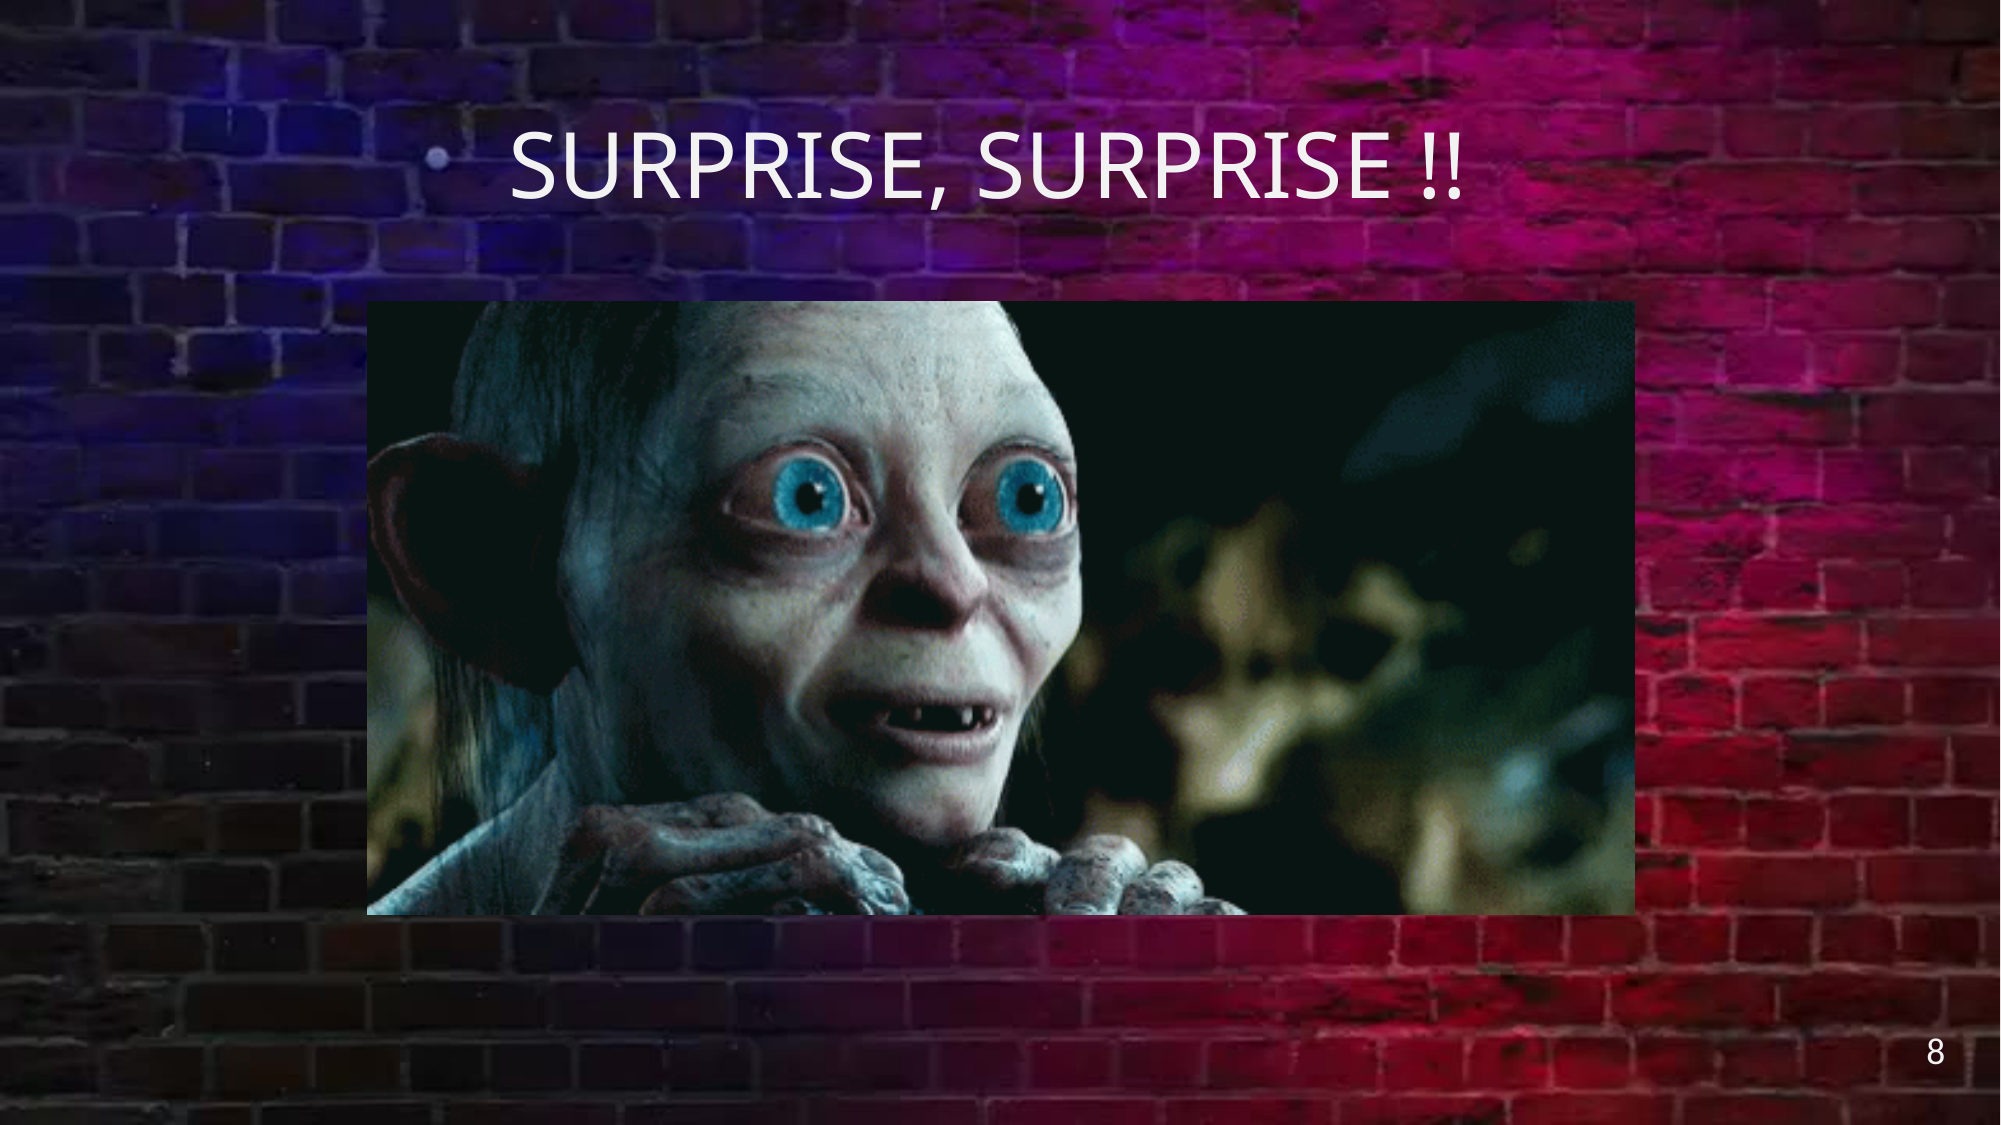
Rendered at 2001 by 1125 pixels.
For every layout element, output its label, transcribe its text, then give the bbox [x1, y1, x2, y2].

text_box 8 [1911, 1019, 1985, 1080]
text_box SURPRISE, SURPRISE !! [137, 59, 1863, 278]
picture [0, 0, 2001, 1125]
